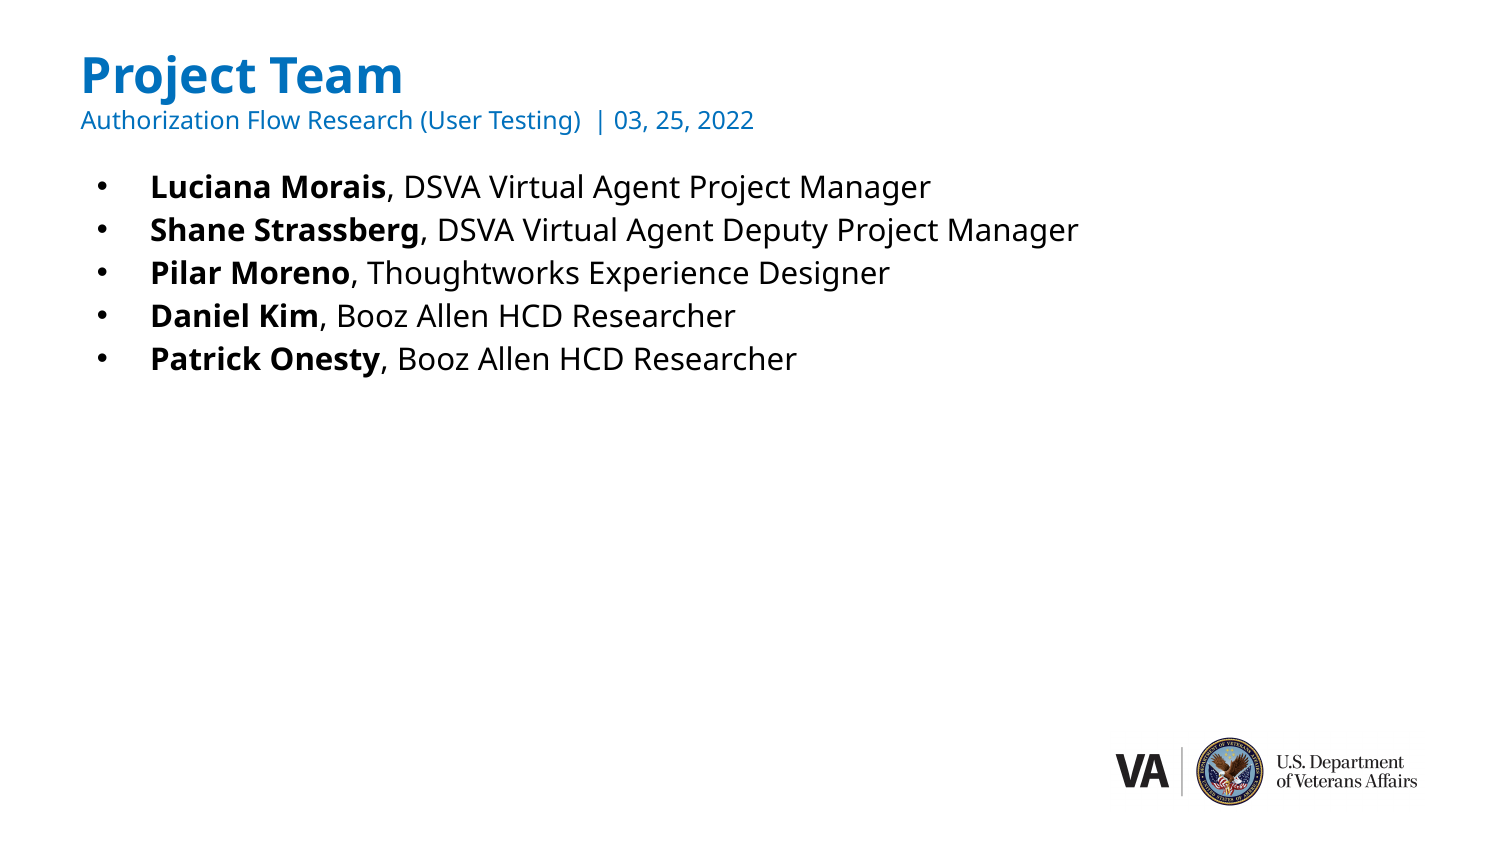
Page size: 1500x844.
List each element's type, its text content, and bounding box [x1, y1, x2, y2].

picture [1109, 731, 1426, 812]
title Authorization Flow Research (User Testing) | 03, 25, 2022 [75, 99, 1439, 141]
text_box Luciana Morais, DSVA Virtual Agent Project Manager Shane Strassberg, DSVA Virtual Agent Deputy Project Manager Pilar Moreno, Thoughtworks Experience Designer Daniel Kim, Booz Allen HCD Researcher Patrick Onesty, Booz Allen HCD Researcher [74, 150, 1130, 812]
title Project Team [75, 37, 1313, 99]
